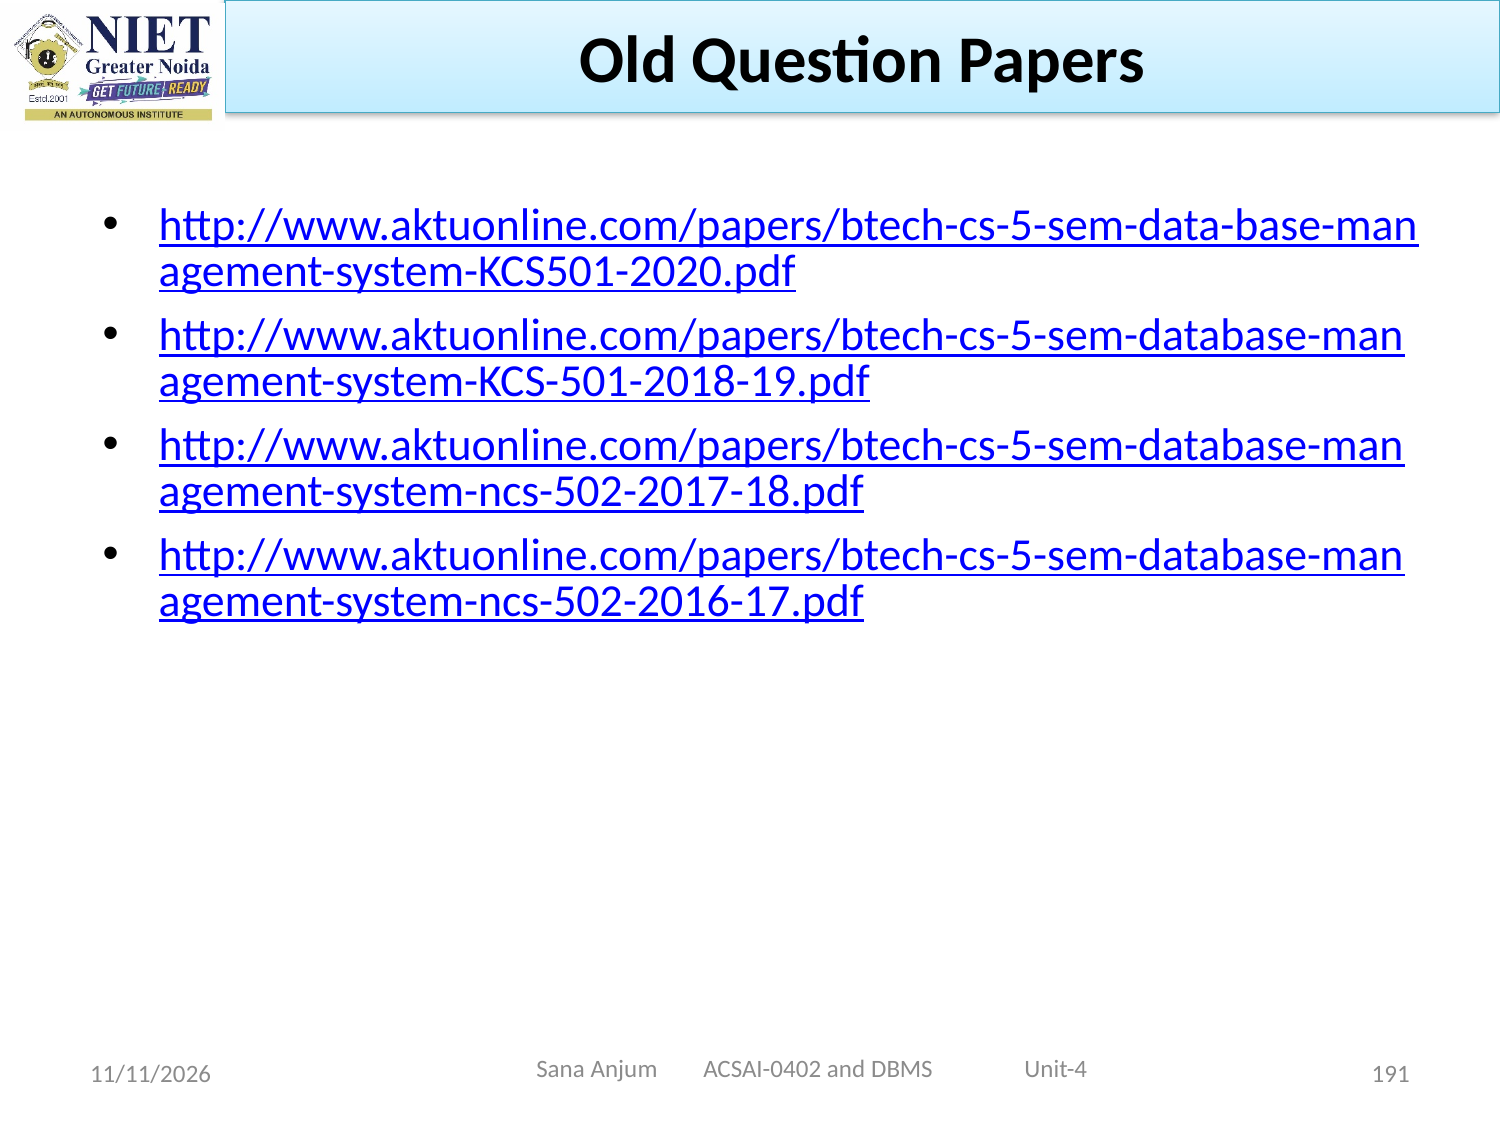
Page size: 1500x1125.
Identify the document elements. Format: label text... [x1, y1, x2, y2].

list http://www.aktuonline.com/papers/btech-cs-5-sem-data-base-management-system-KCS501-2020.pdf http://www.aktuonline.com/papers/btech-cs-5-sem-database-management-system-KCS-501-2018-19.pdf http://www.aktuonline.com/papers/btech-cs-5-sem-database-management-system-ncs-502-2017-18.pdf http://www.aktuonline.com/papers/btech-cs-5-sem-database-management-system-ncs-502-2016-17.pdf [87, 187, 1438, 930]
slide_number 191 [1074, 1042, 1425, 1103]
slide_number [75, 1042, 425, 1103]
picture [0, 2, 226, 131]
text_box Old Question Papers [224, 0, 1500, 113]
footer Sana Anjum ACSAI-0402 and DBMS Unit-4 [412, 1037, 1213, 1098]
